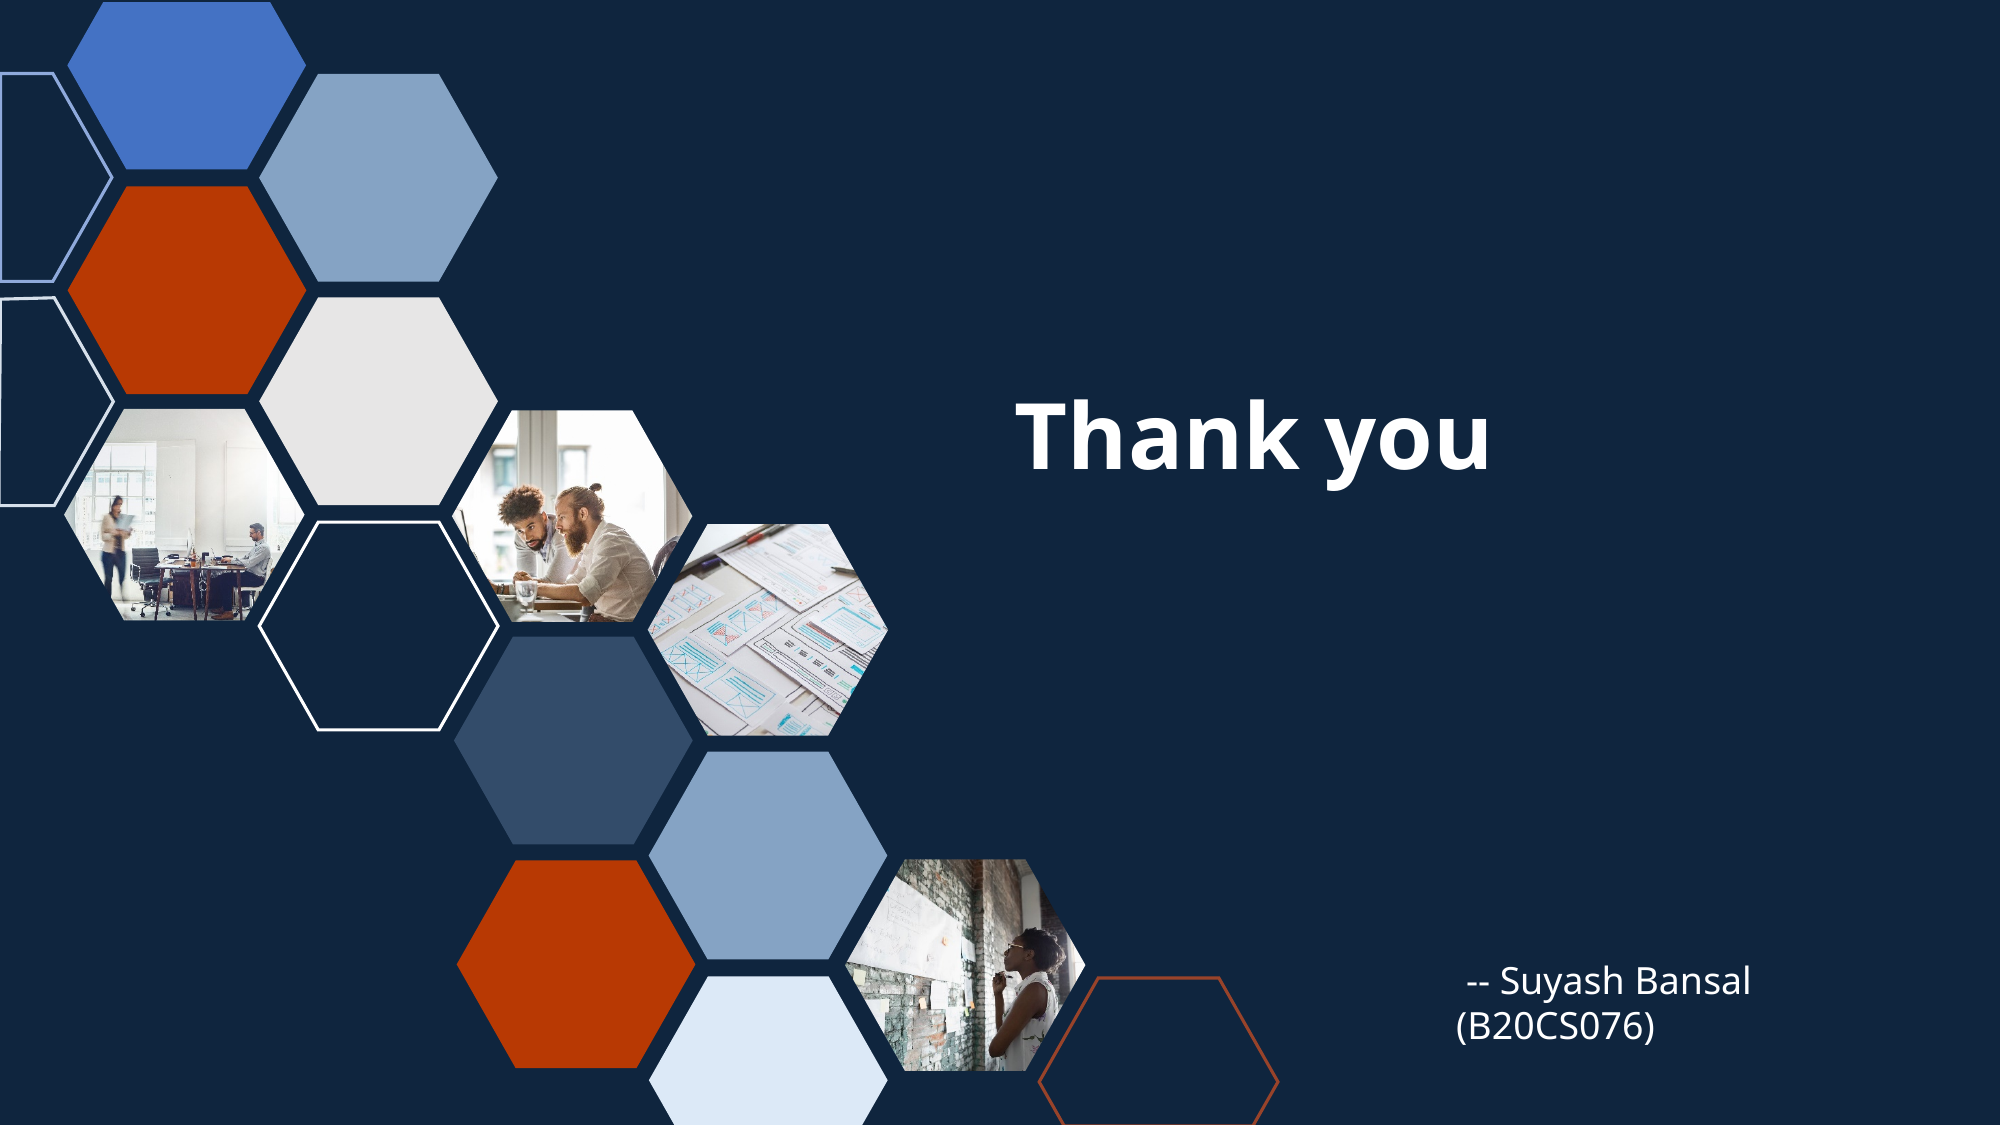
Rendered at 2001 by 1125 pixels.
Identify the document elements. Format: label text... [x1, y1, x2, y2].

picture [64, 408, 305, 621]
picture [844, 859, 1086, 1071]
list -- Suyash Bansal (B20CS076) [1441, 949, 1963, 1029]
title Thank you [999, 279, 1830, 497]
picture [451, 410, 889, 736]
